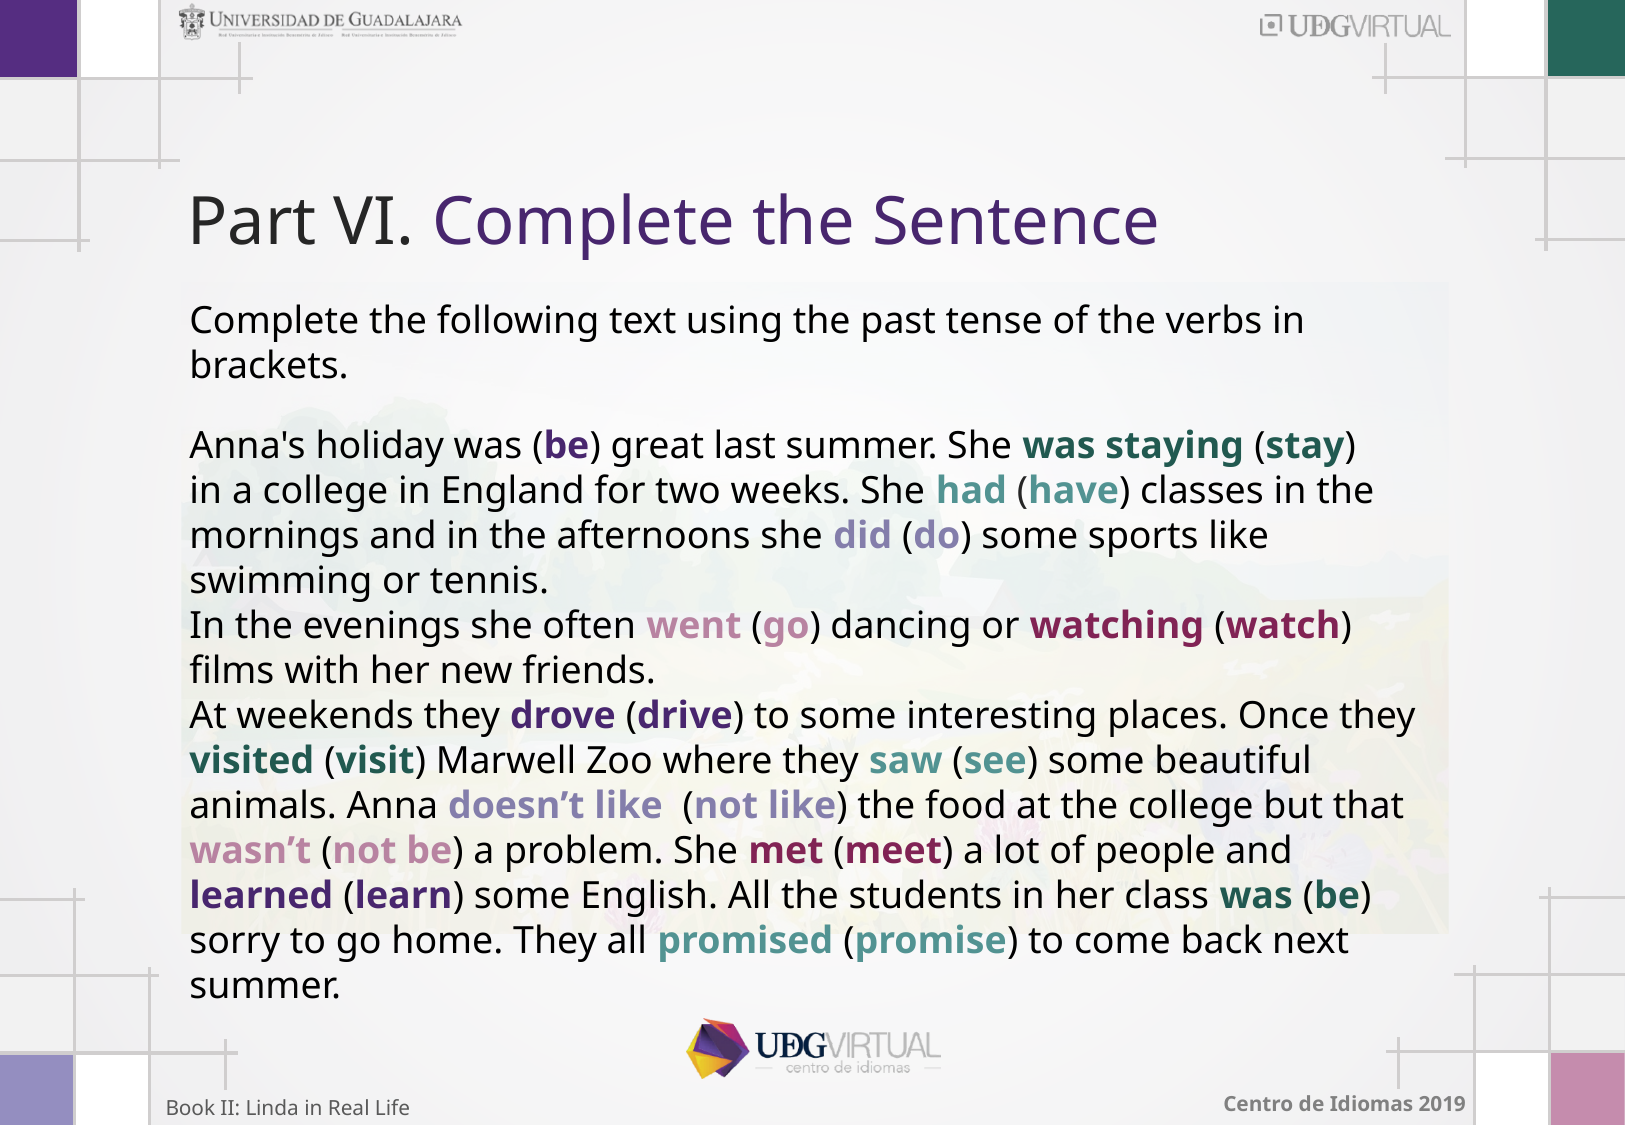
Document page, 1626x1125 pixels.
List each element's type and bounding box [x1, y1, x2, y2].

text_box [0, 0, 1625, 1125]
picture [686, 1018, 941, 1079]
